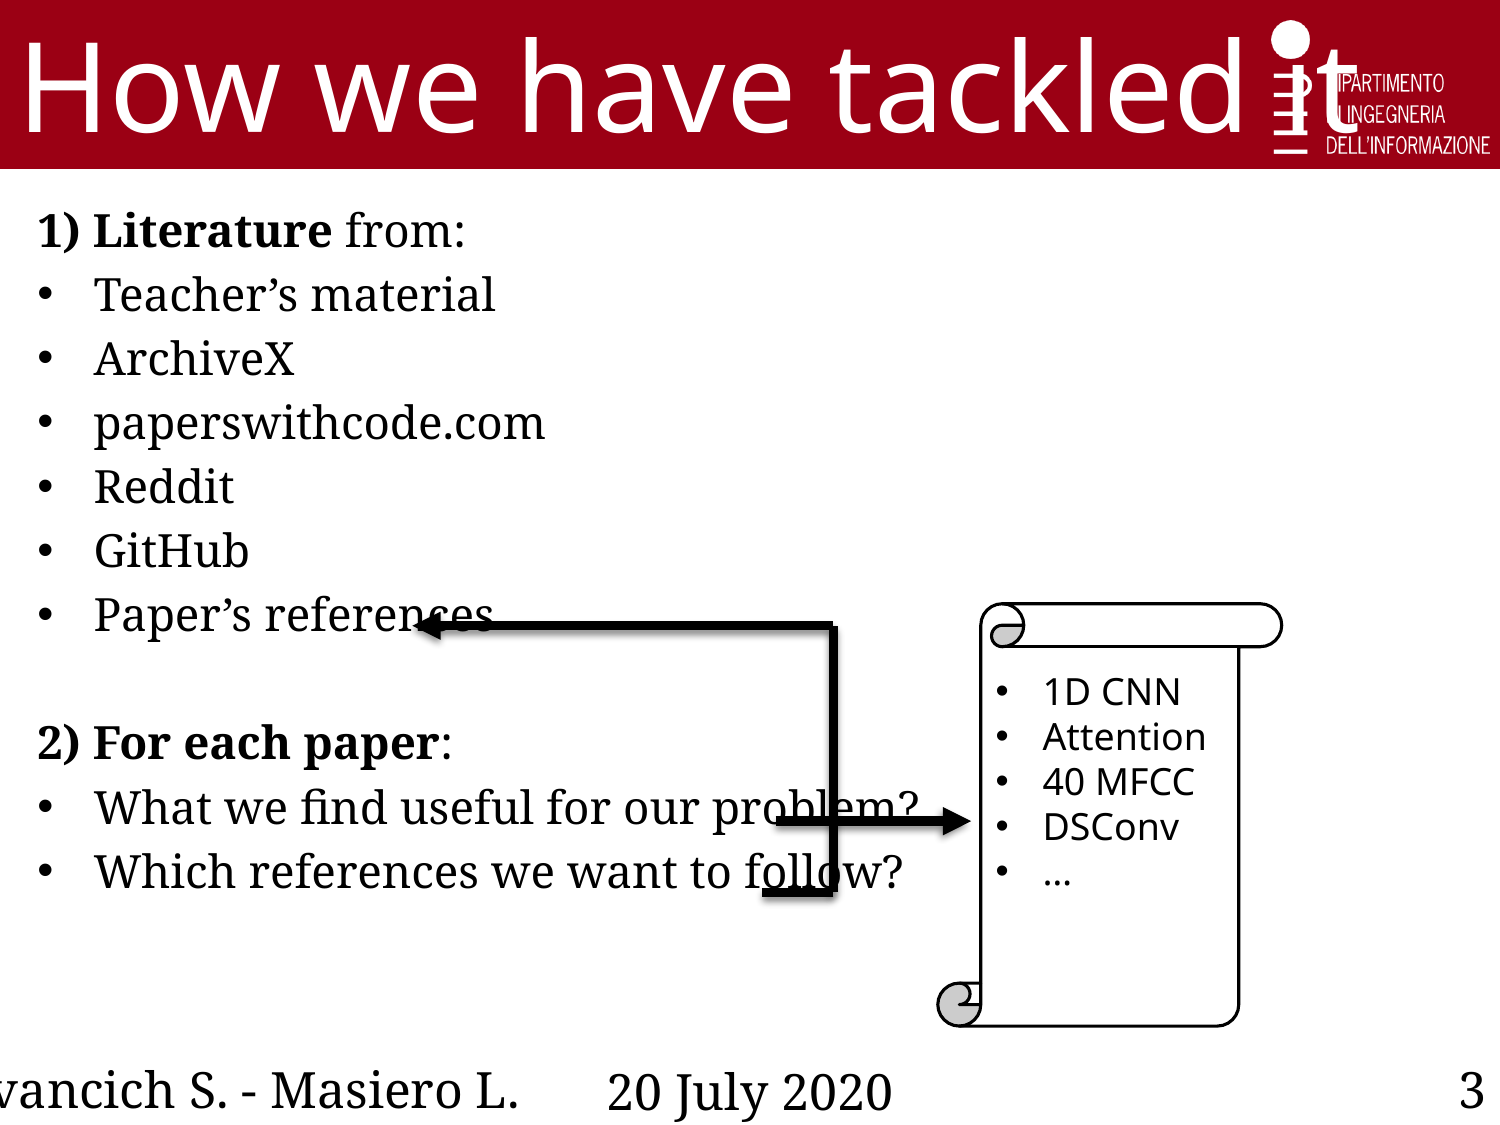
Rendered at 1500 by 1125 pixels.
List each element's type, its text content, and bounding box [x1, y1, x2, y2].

text_box How we have tackled it [2, 0, 1453, 167]
text_box 3 [1444, 1051, 1500, 1125]
text_box Ivancich S. - Masiero L. [0, 1051, 535, 1125]
text_box 20 July 2020 [591, 1053, 909, 1125]
picture [1453, 20, 1490, 154]
text_box 1) Literature from: Teacher’s material ArchiveX paperswithcode.com Reddit GitHub Paper’s references 2) For each paper: What we find useful for our problem? Which references we want to follow? [22, 193, 1434, 1027]
text_box 1D CNN Attention 40 MFCC DSConv … [936, 602, 1284, 1028]
